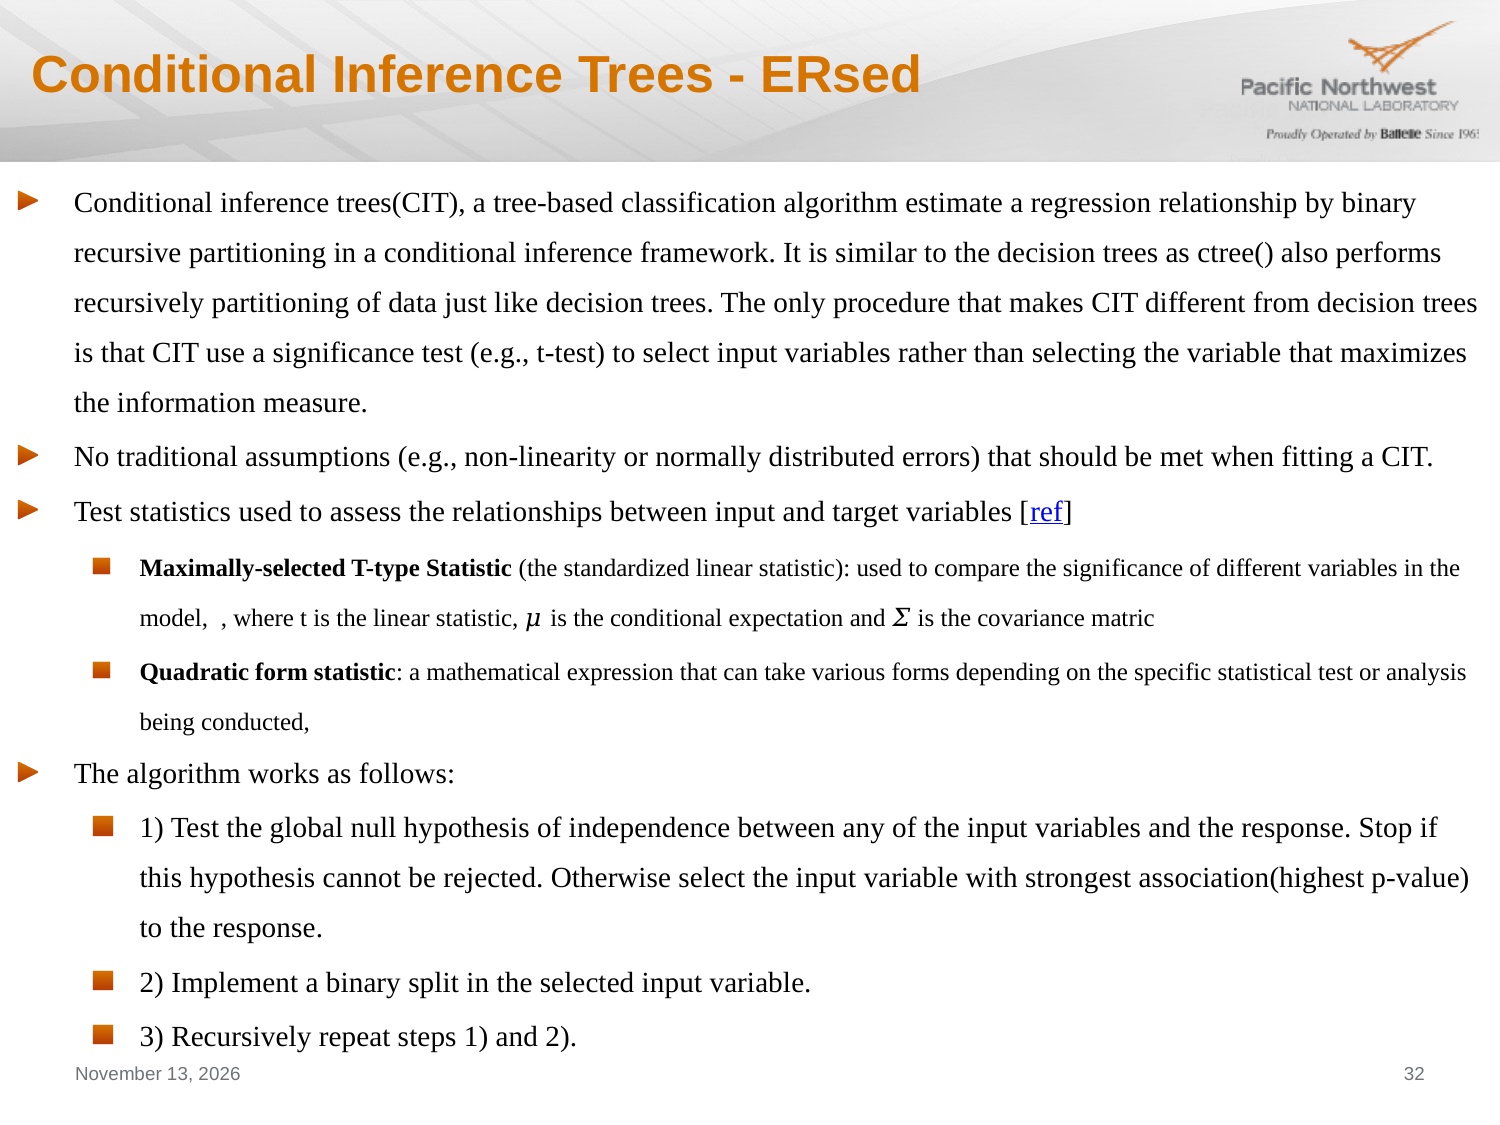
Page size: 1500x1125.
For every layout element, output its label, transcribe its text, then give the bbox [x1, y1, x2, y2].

picture [17, 444, 39, 466]
picture [92, 970, 114, 991]
picture [92, 815, 114, 837]
picture [92, 557, 111, 575]
picture [17, 190, 39, 211]
picture [17, 761, 39, 783]
picture [92, 661, 111, 679]
picture [17, 499, 39, 520]
picture [92, 1024, 114, 1045]
title Conditional Inference Trees - ERsed [31, 40, 1124, 104]
slide_number 32 [1074, 1042, 1425, 1103]
footer [512, 1042, 988, 1103]
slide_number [75, 1042, 425, 1103]
picture [0, 0, 1500, 161]
text_box [0, 168, 1500, 295]
